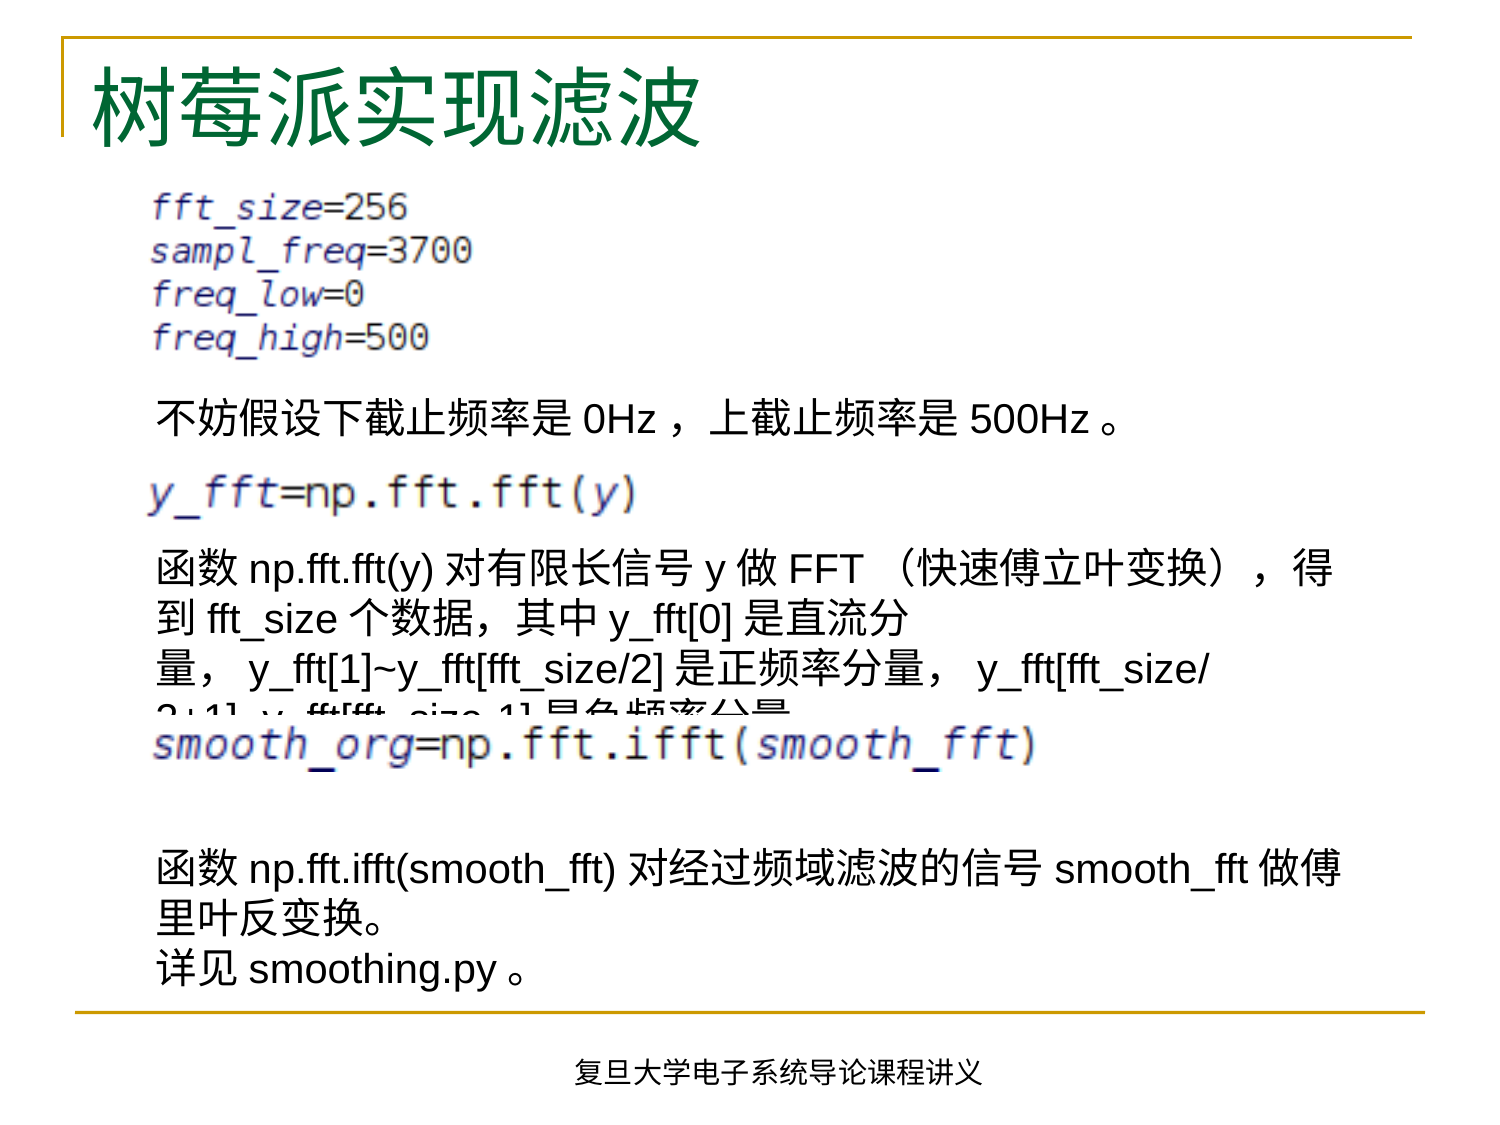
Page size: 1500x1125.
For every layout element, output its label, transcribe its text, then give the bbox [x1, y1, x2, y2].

picture [140, 184, 486, 365]
picture [140, 715, 1045, 772]
title 树莓派实现滤波 [74, 45, 1426, 185]
picture [140, 461, 658, 523]
text_box 不妨假设下截止频率是0Hz，上截止频率是500Hz。 函数np.fft.fft(y)对有限长信号y做FFT（快速傅立叶变换），得到fft_size个数据，其中y_fft[0]是直流分量，y_fft[1]~y_fft[fft_size/2]是正频率分量，y_fft[fft_size/2+1]~y_fft[fft_size-1]是负频率分量。 函数np.fft.ifft(smooth_fft)对经过频域滤波的信号smooth_fft做傅里叶反变换。 详见smoothing.py。 [140, 184, 1388, 1000]
